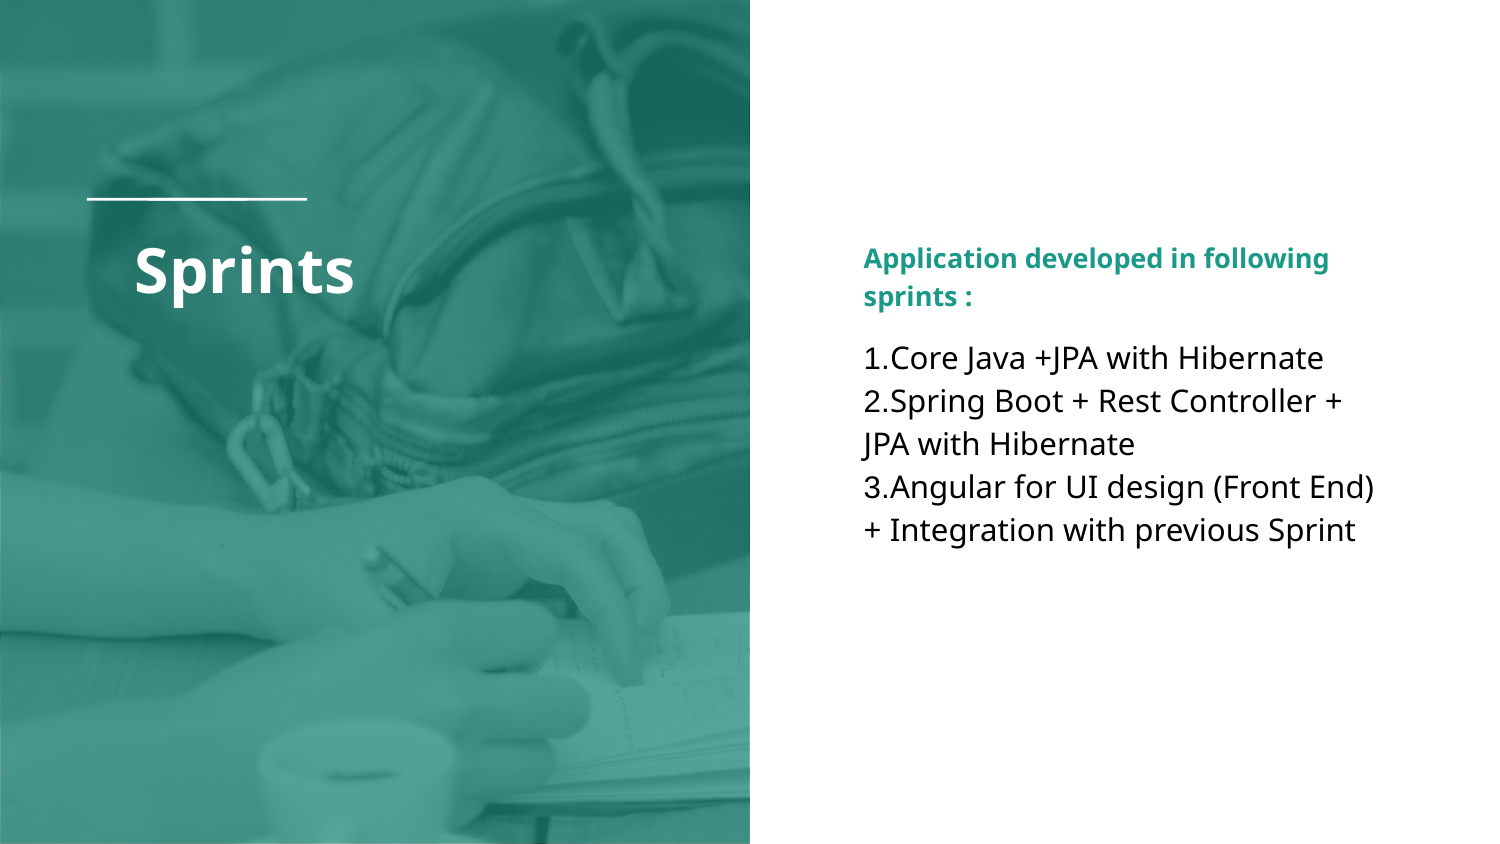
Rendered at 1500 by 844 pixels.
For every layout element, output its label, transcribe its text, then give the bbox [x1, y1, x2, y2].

title Sprints [119, 216, 662, 494]
list Application developed in following sprints : 1.Core Java +JPA with Hibernate 2.Spring Boot + Rest Controller + JPA with Hibernate 3.Angular for UI design (Front End) + Integration with previous Sprint [848, 221, 1403, 719]
